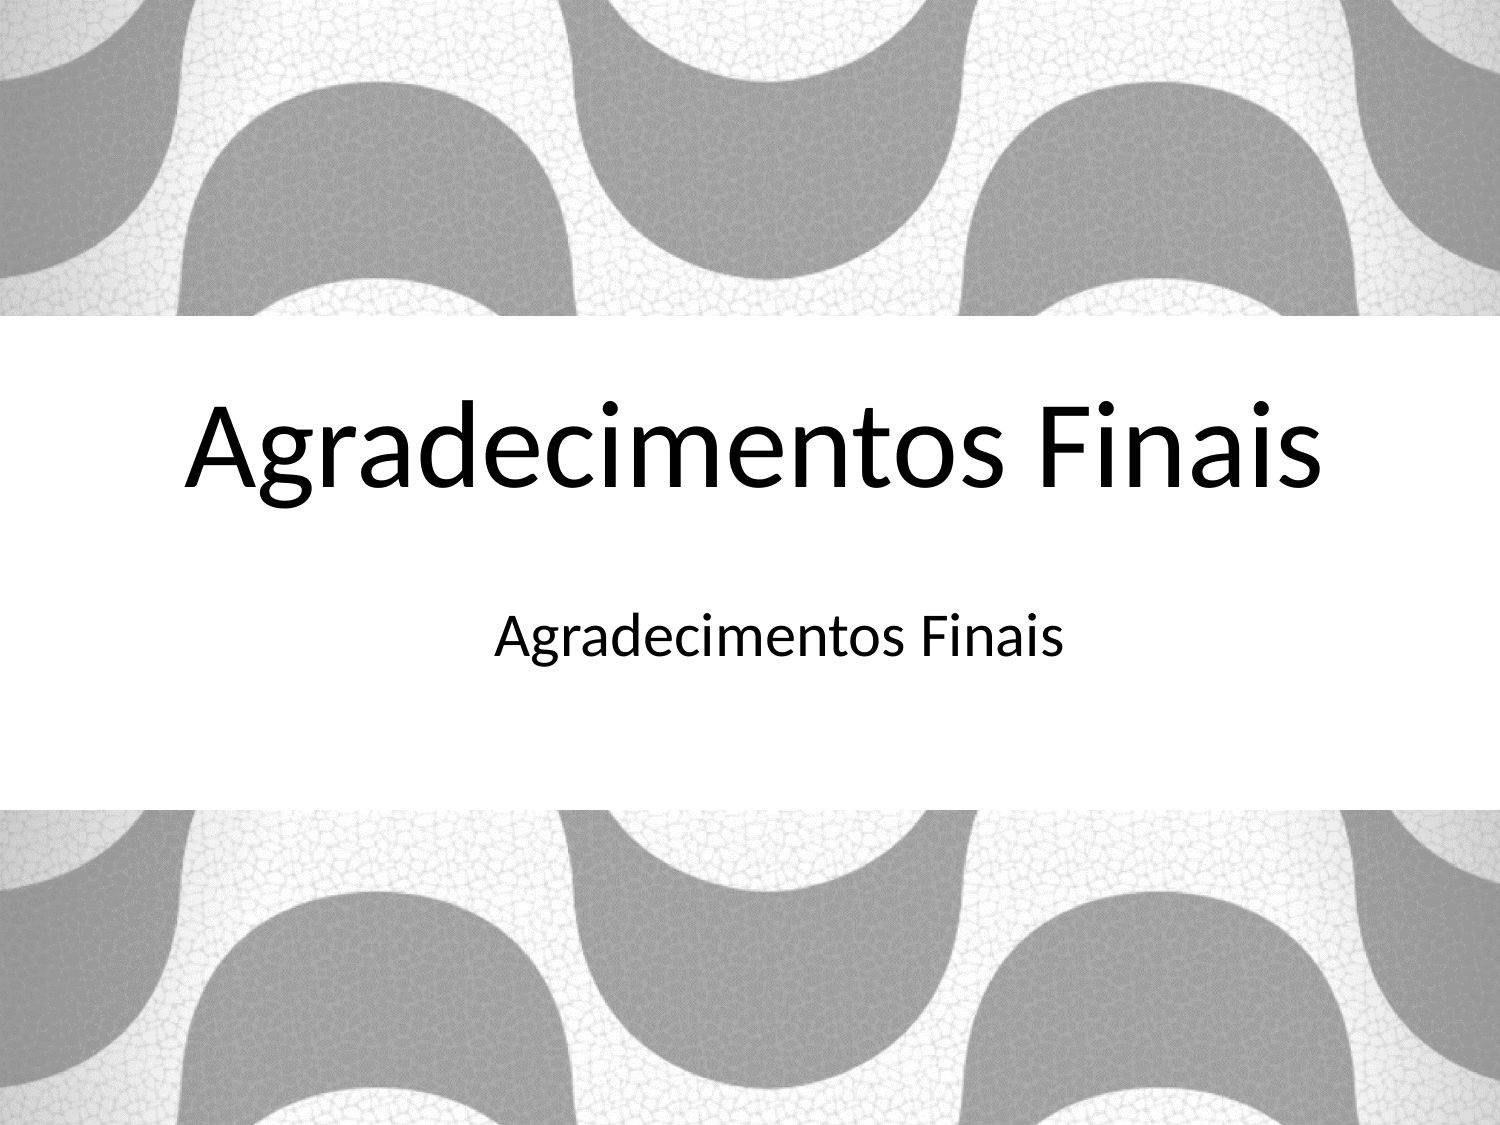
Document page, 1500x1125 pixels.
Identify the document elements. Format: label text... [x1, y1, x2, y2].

picture [0, 0, 1500, 316]
text_box Agradecimentos Finais [160, 586, 1400, 676]
text_box Agradecimentos Finais [135, 354, 1375, 520]
picture [0, 810, 1500, 1125]
